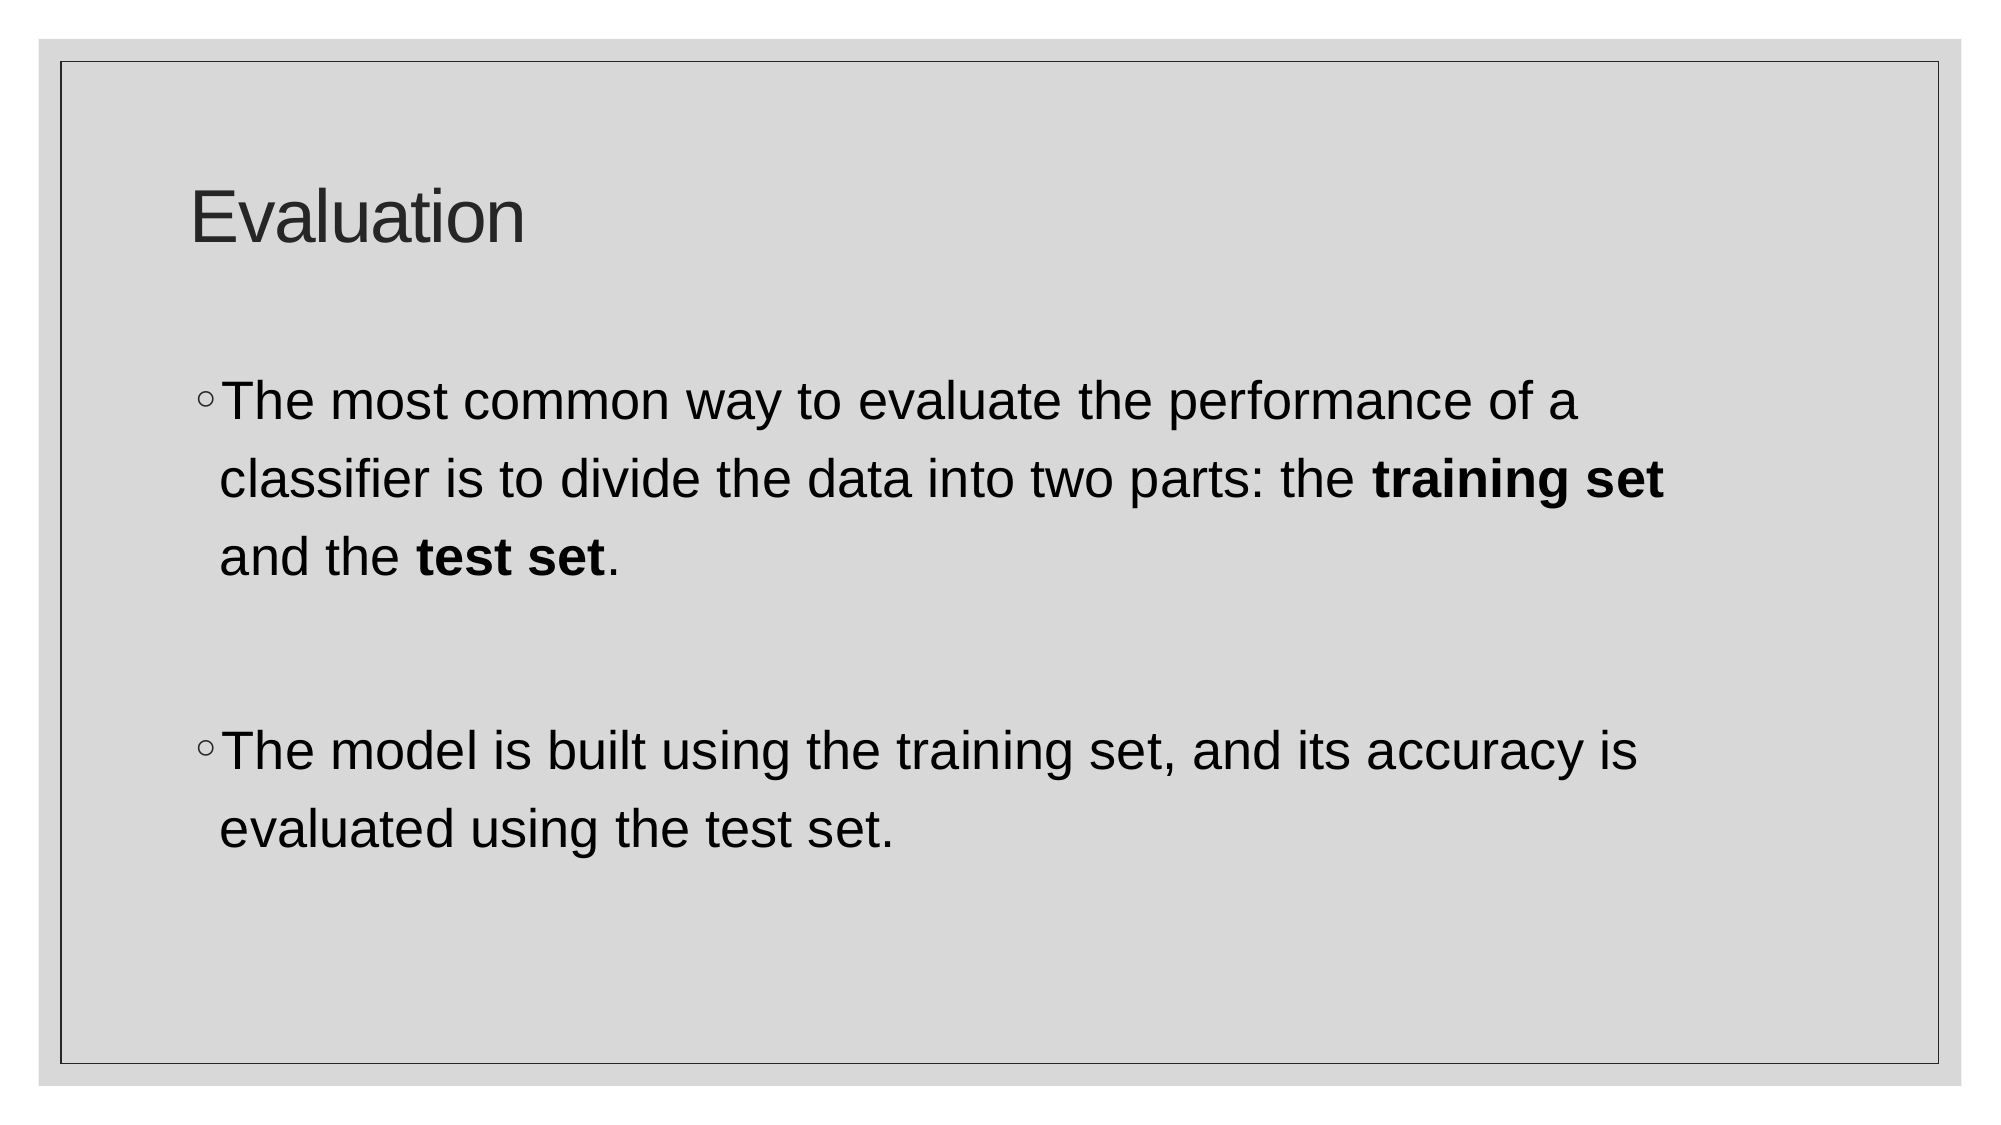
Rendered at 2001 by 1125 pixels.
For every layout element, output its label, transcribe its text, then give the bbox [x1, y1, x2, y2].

title Evaluation [174, 105, 1825, 331]
list The most common way to evaluate the performance of a classifier is to divide the data into two parts: the training set and the test set. The model is built using the training set, and its accuracy is evaluated using the test set. [174, 345, 1732, 977]
